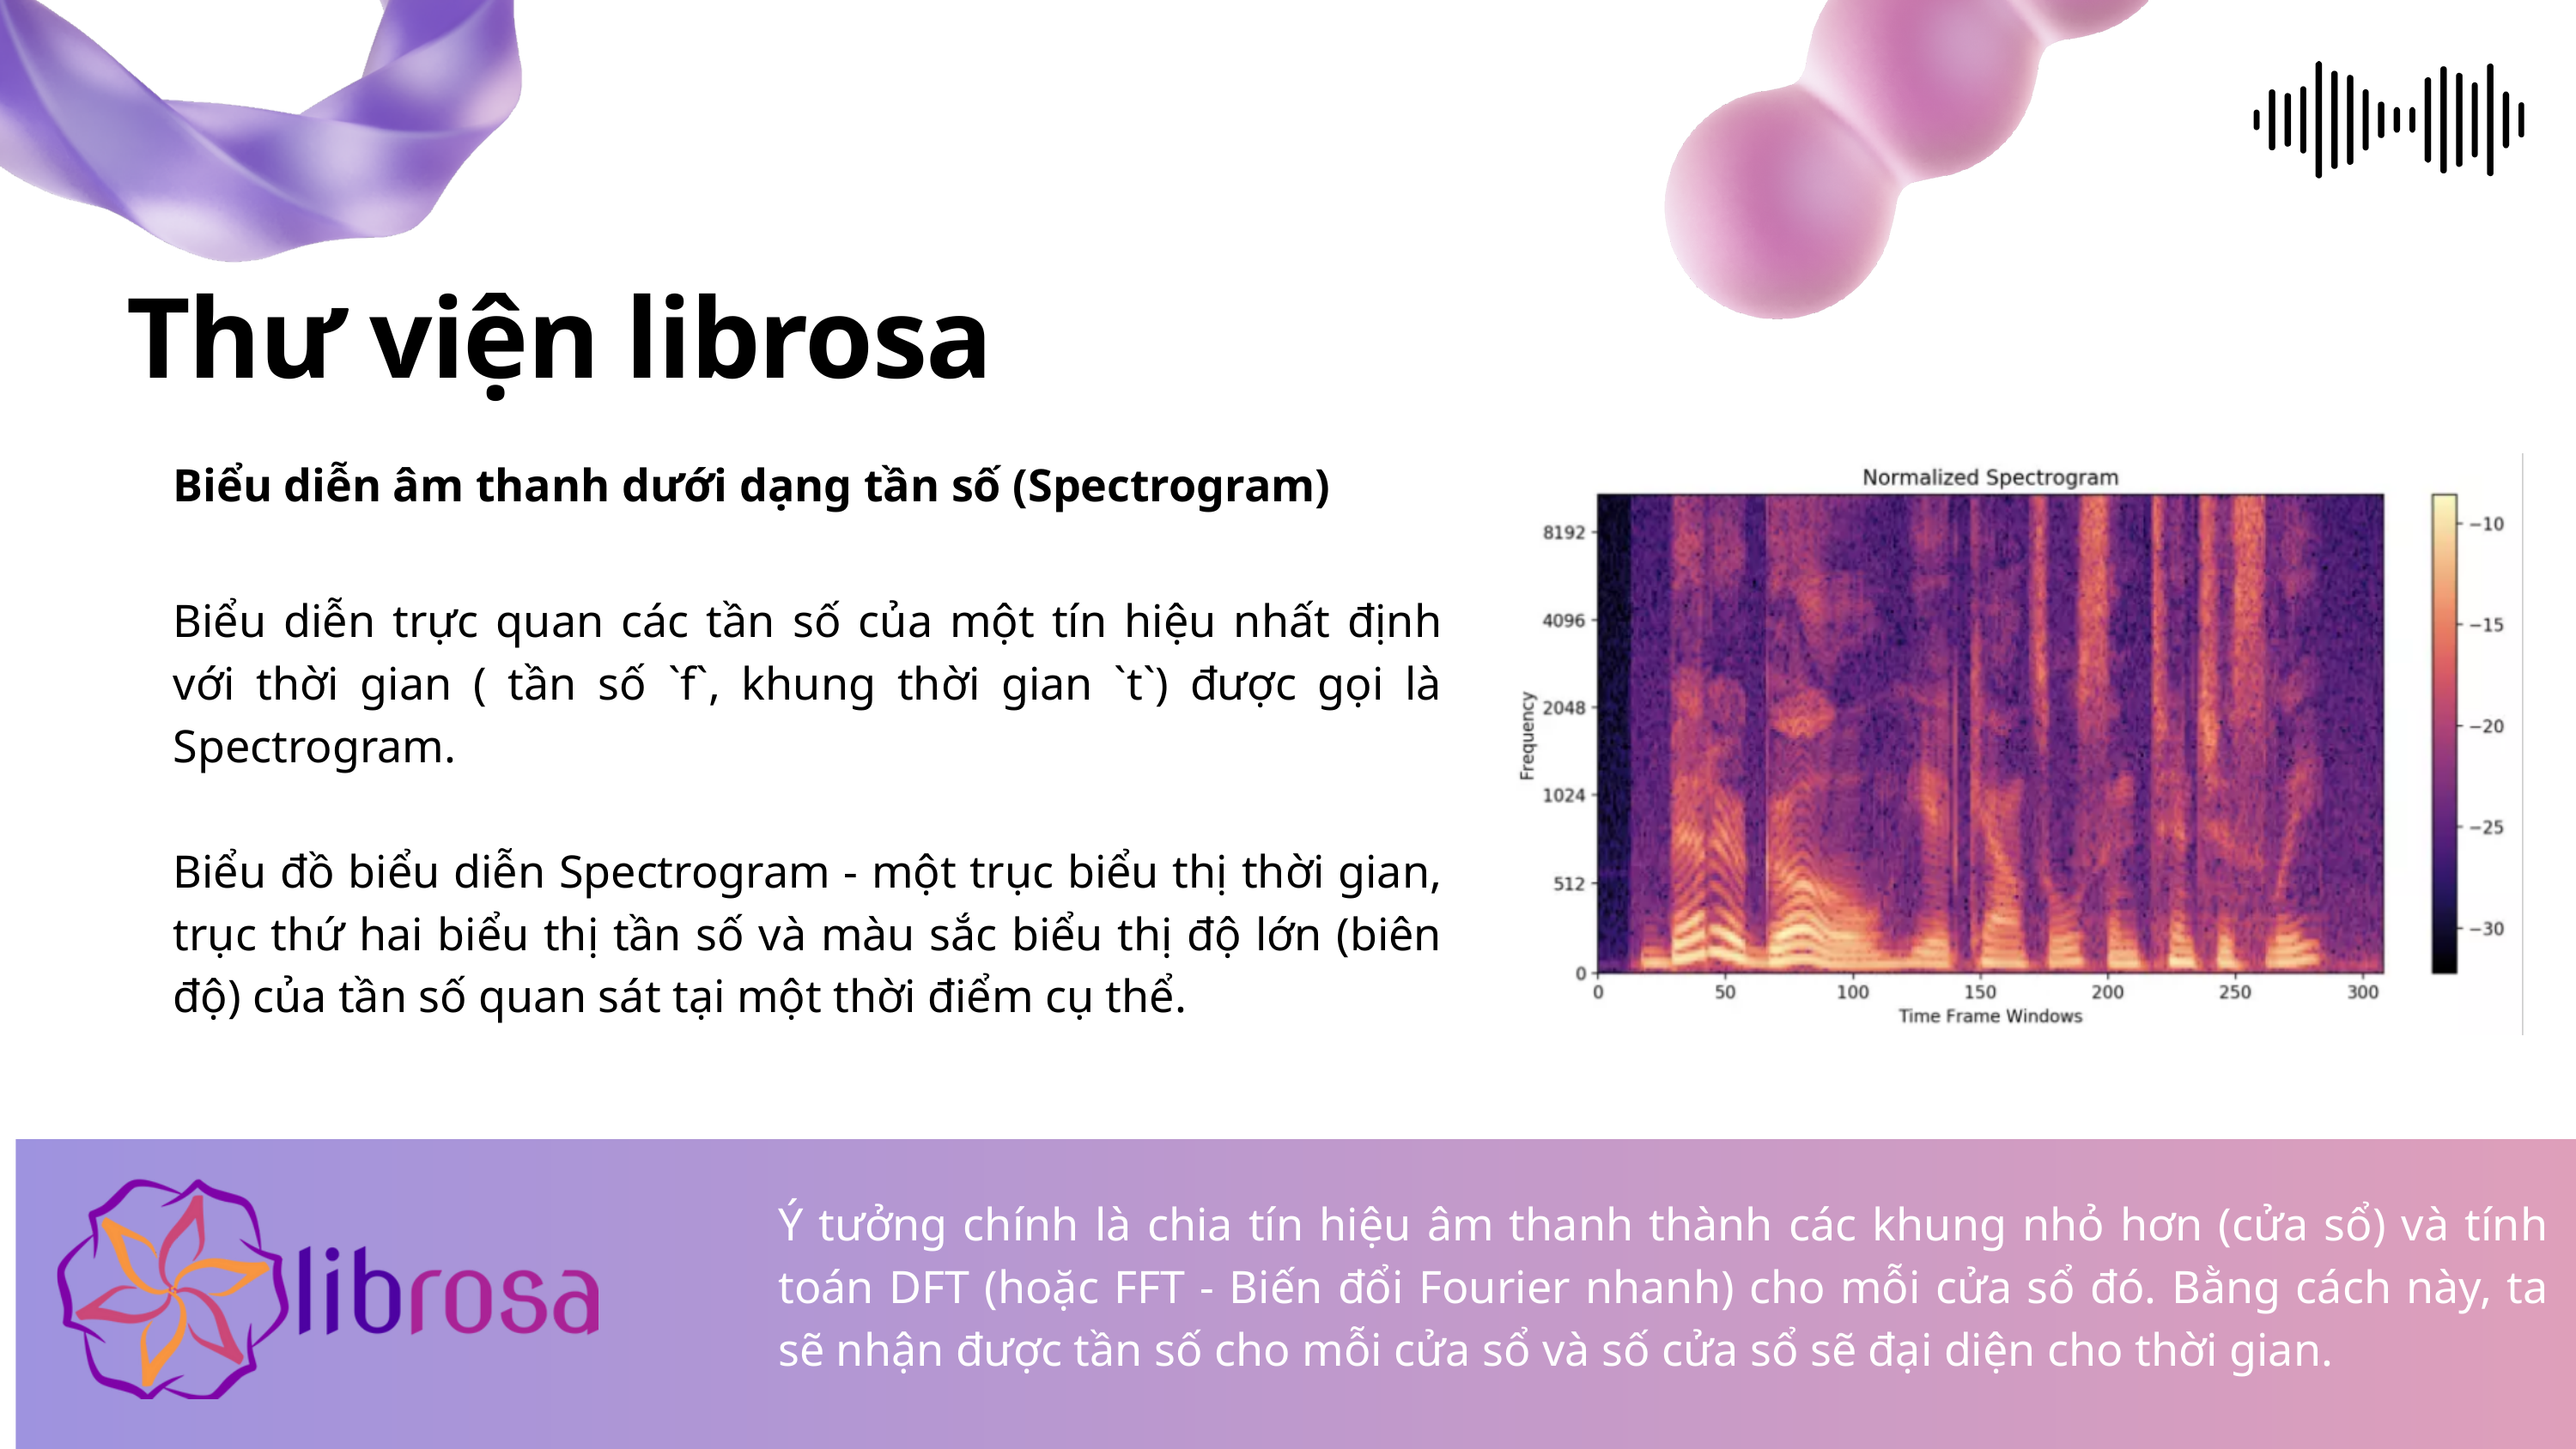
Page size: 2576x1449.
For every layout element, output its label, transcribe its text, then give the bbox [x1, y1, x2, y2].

text_box Ý tưởng chính là chia tín hiệu âm thanh thành các khung nhỏ hơn (cửa sổ) và tính toán DFT (hoặc FFT - Biến đổi Fourier nhanh) cho mỗi cửa sổ đó. Bằng cách này, ta sẽ nhận được tần số cho mỗi cửa sổ và số cửa sổ sẽ đại diện cho thời gian. [778, 1187, 2550, 1438]
text_box [57, 1176, 598, 1399]
text_box [0, 0, 527, 263]
text_box [1506, 453, 2524, 1035]
text_box [15, 1139, 2576, 1449]
text_box Biểu diễn âm thanh dưới dạng tần số (Spectrogram) [173, 448, 1332, 511]
text_box Thư viện librosa [126, 267, 1602, 401]
text_box [2253, 61, 2524, 179]
text_box Biểu diễn trực quan các tần số của một tín hiệu nhất định với thời gian ( tần số `f`, khung thời gian `t`) được gọi là Spectrogram. Biểu đồ biểu diễn Spectrogram - một trục biểu thị thời gian, trục thứ hai biểu thị tần số và màu sắc biểu thị độ lớn (biên độ) của tần số quan sát tại một thời điểm cụ thể. [173, 584, 1443, 1022]
text_box [1664, 0, 2180, 319]
